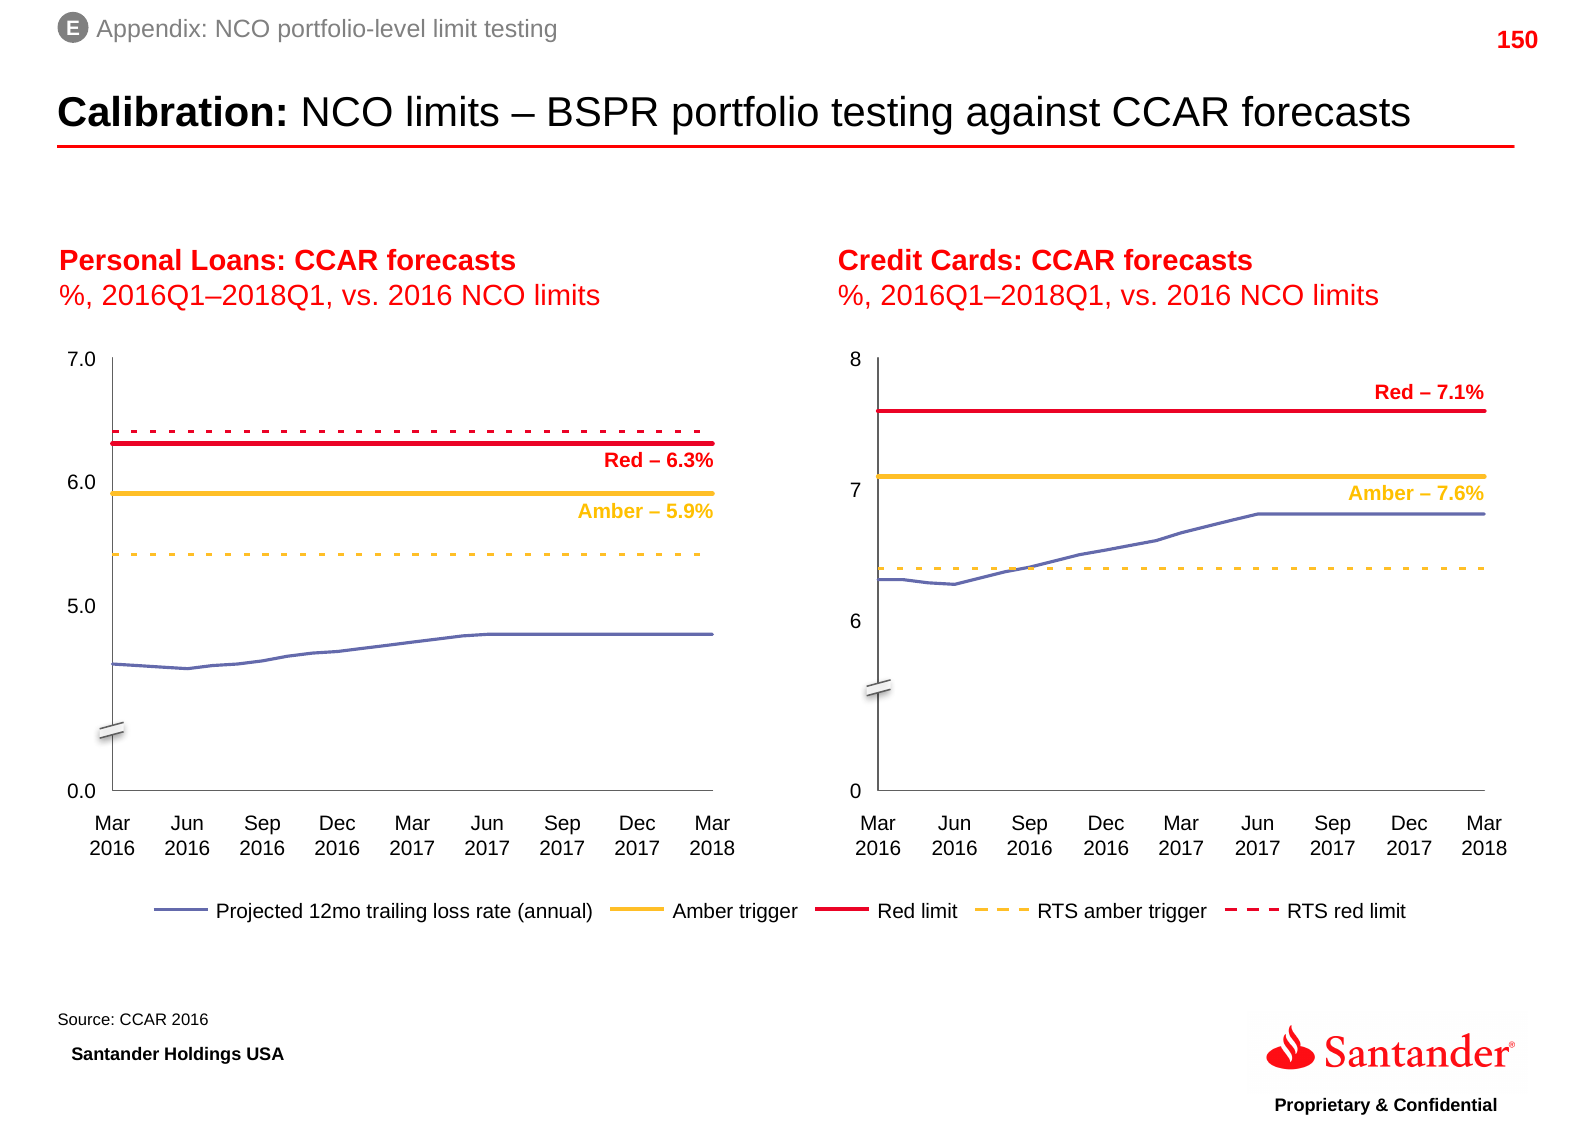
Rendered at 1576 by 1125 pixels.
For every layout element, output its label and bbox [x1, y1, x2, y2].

text_box [854, 809, 903, 860]
text_box [1233, 809, 1282, 860]
text_box [163, 809, 212, 860]
text_box [1037, 897, 1209, 923]
picture [1247, 1011, 1528, 1094]
text_box [877, 897, 959, 923]
text_box [57, 1009, 1176, 1030]
list [57, 74, 1479, 146]
text_box [613, 809, 662, 860]
text_box [67, 337, 730, 808]
text_box [849, 337, 1504, 808]
text_box [538, 809, 587, 860]
text_box [59, 240, 669, 311]
text_box [672, 897, 799, 923]
text_box [1308, 809, 1357, 860]
text_box [57, 11, 561, 44]
text_box [1385, 809, 1434, 860]
text_box [930, 809, 979, 860]
text_box [1460, 809, 1509, 860]
text_box [837, 240, 1447, 311]
text_box [1005, 809, 1054, 860]
text_box [1157, 809, 1206, 860]
text_box [313, 809, 362, 860]
text_box [1286, 897, 1408, 923]
text_box [215, 897, 594, 923]
text_box [388, 809, 437, 860]
text_box [688, 809, 737, 860]
text_box [238, 809, 287, 860]
text_box [1082, 809, 1131, 860]
text_box [88, 809, 137, 860]
text_box [463, 809, 512, 860]
